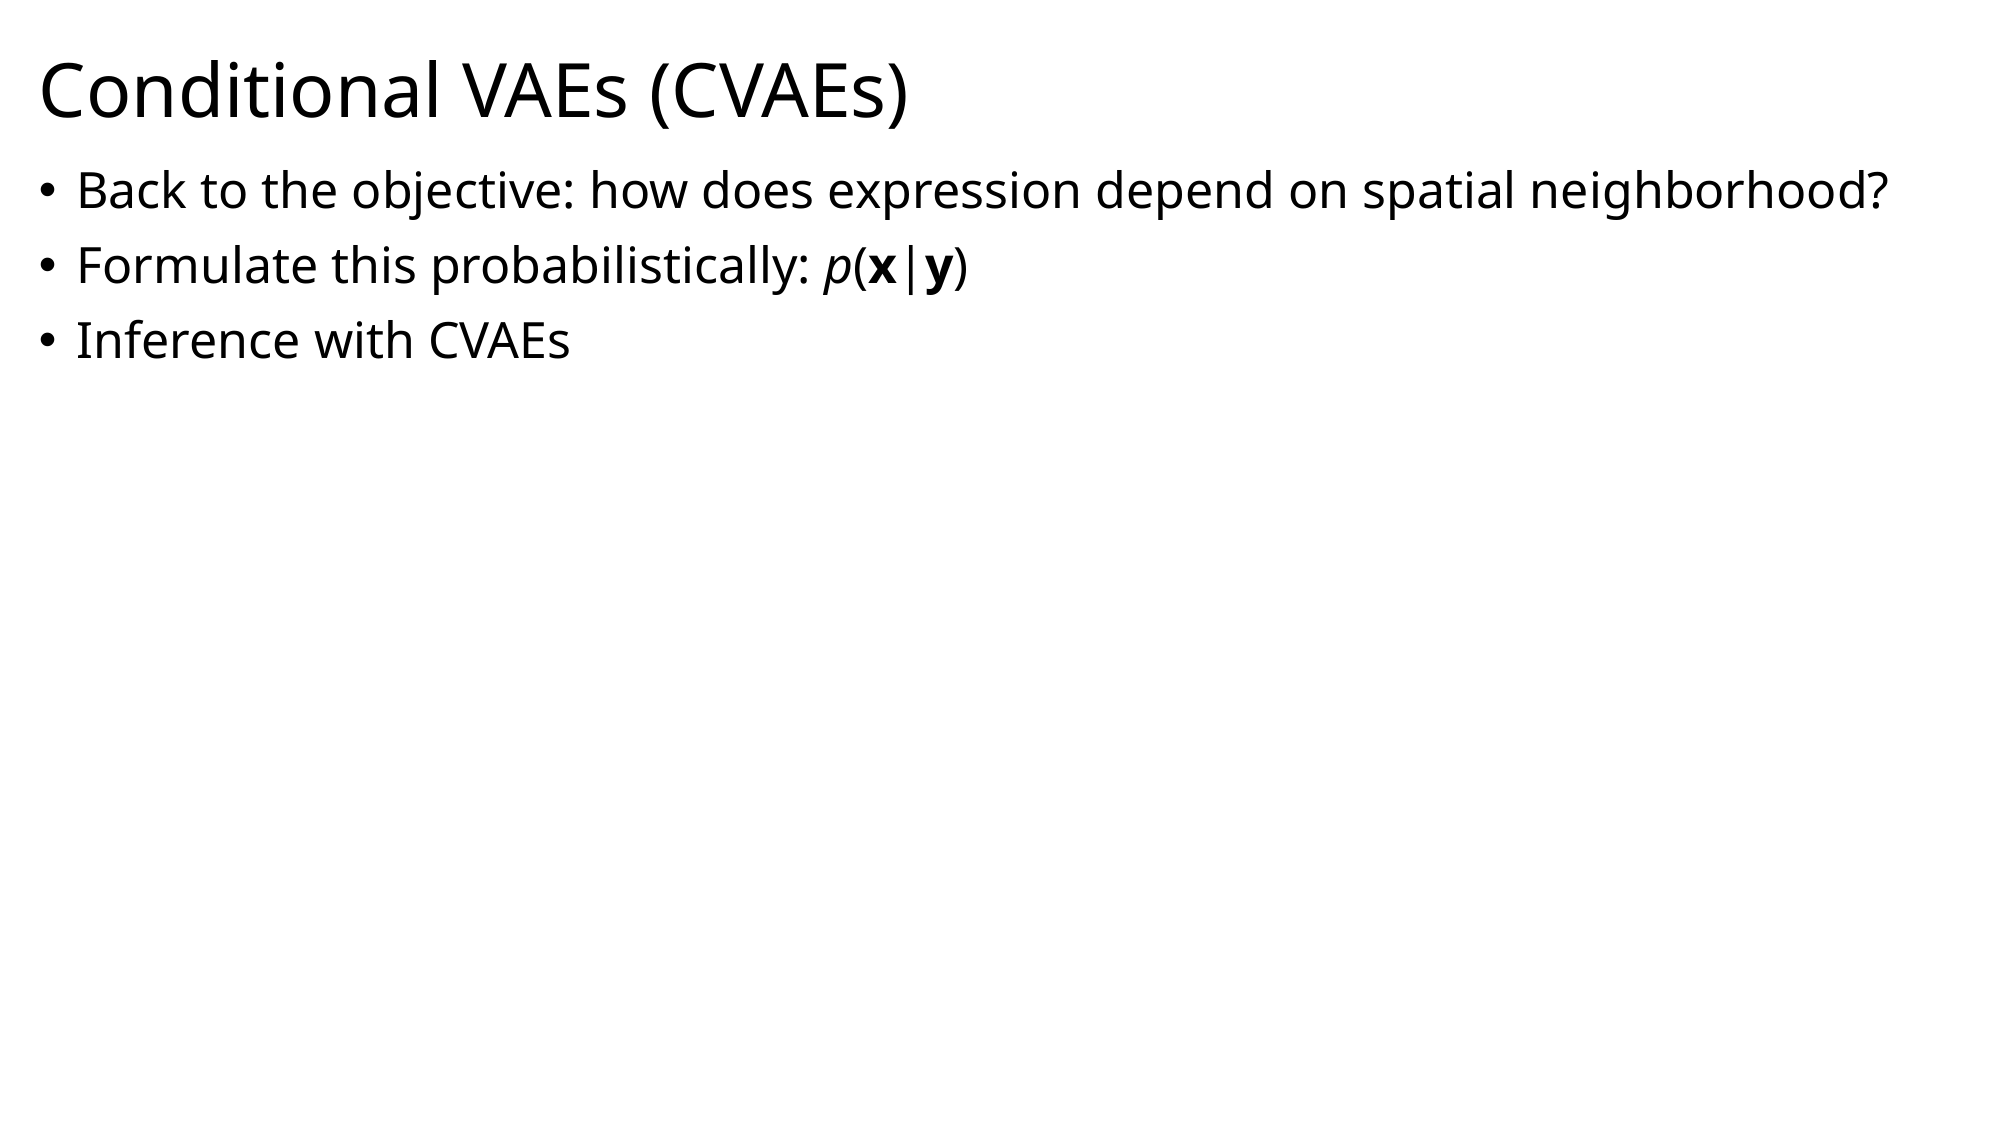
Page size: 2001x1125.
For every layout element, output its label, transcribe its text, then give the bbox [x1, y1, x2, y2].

title Conditional VAEs (CVAEs) [24, 44, 1977, 142]
list Back to the objective: how does expression depend on spatial neighborhood? Formulate this probabilistically: p(x|y) Inference with CVAEs [24, 158, 1977, 1014]
